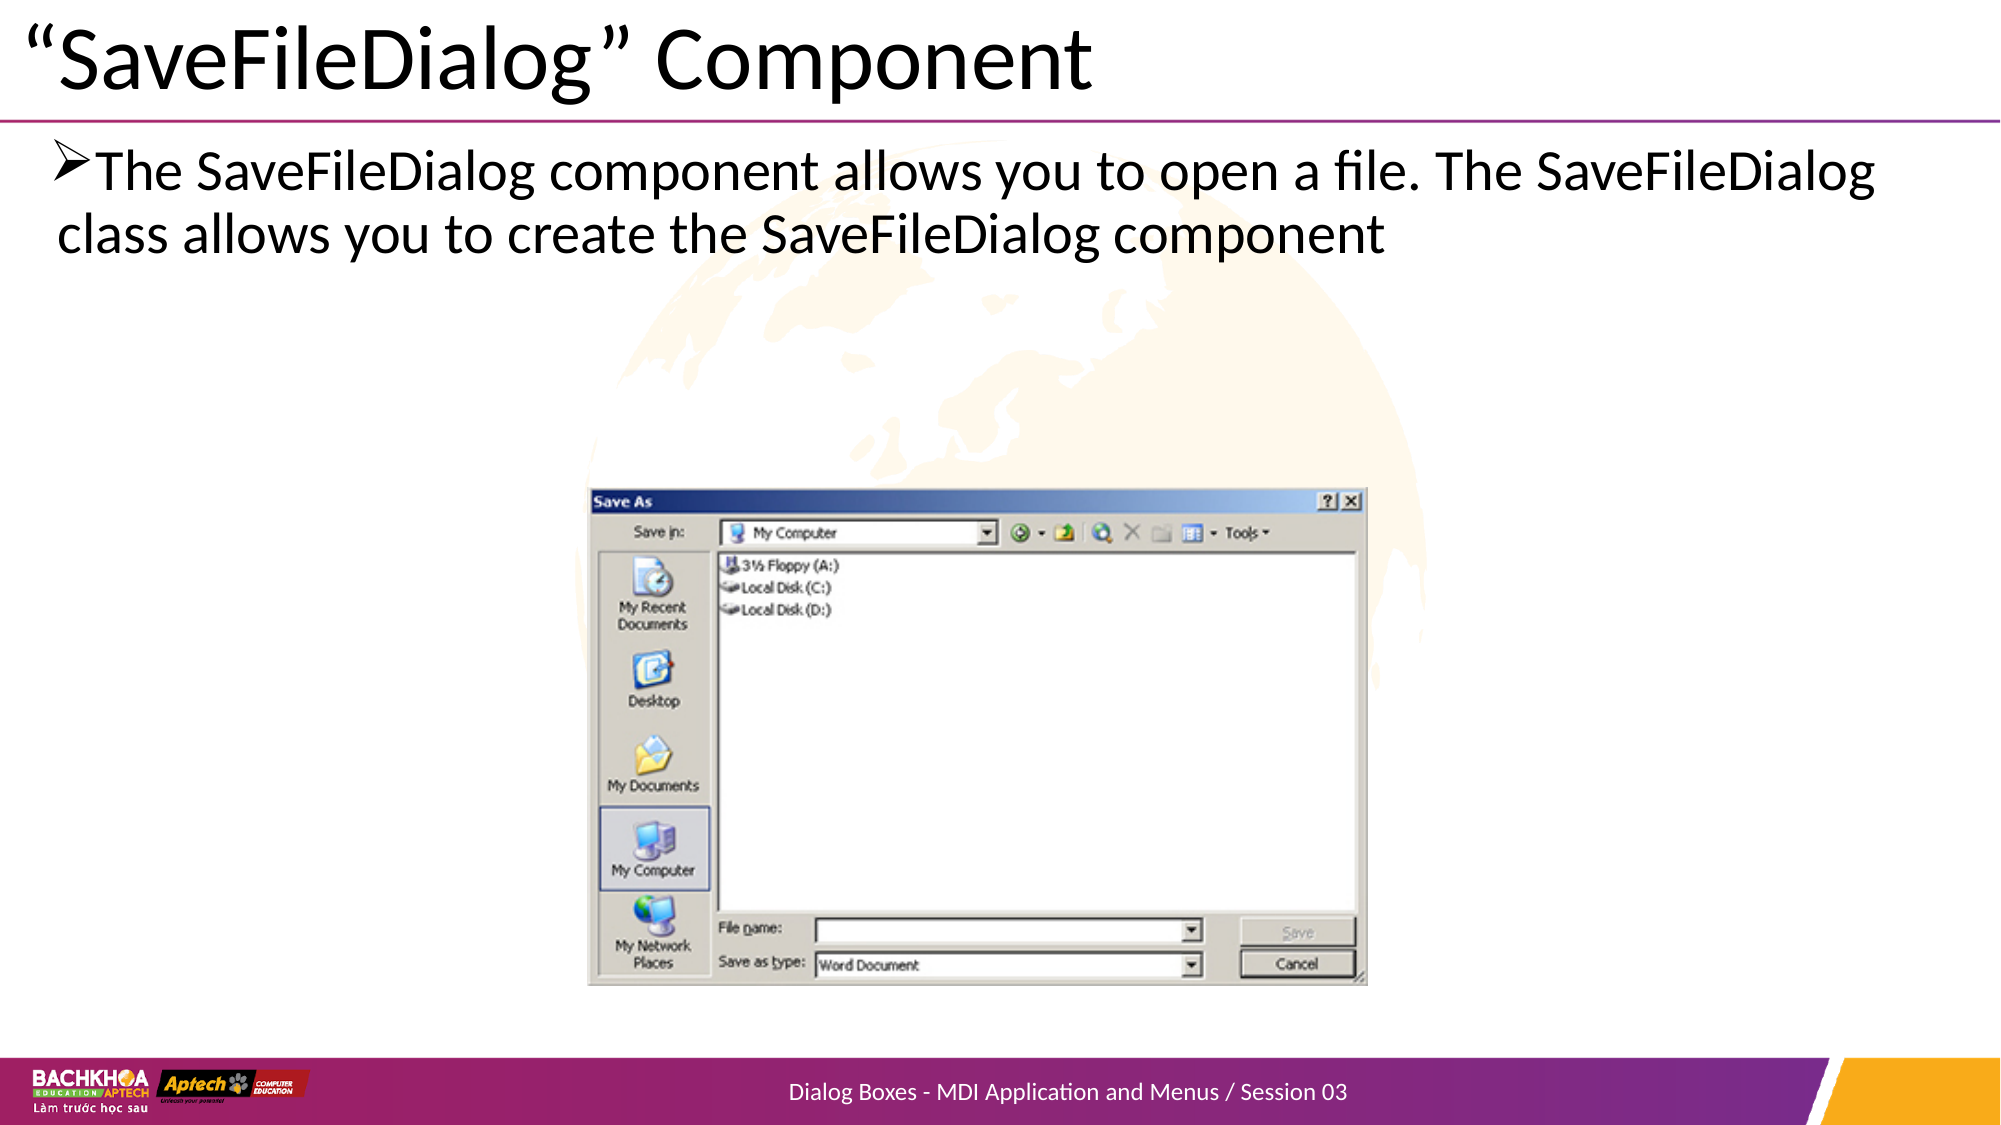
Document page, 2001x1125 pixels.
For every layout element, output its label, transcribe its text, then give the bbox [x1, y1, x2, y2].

list The SaveFileDialog component allows you to open a file. The SaveFileDialog class allows you to create the SaveFileDialog component [5, 125, 1993, 1014]
footer Dialog Boxes - MDI Application and Menus / Session 03 [324, 1060, 1813, 1120]
title “SaveFileDialog” Component [5, 3, 1993, 116]
picture [0, 0, 2001, 1125]
